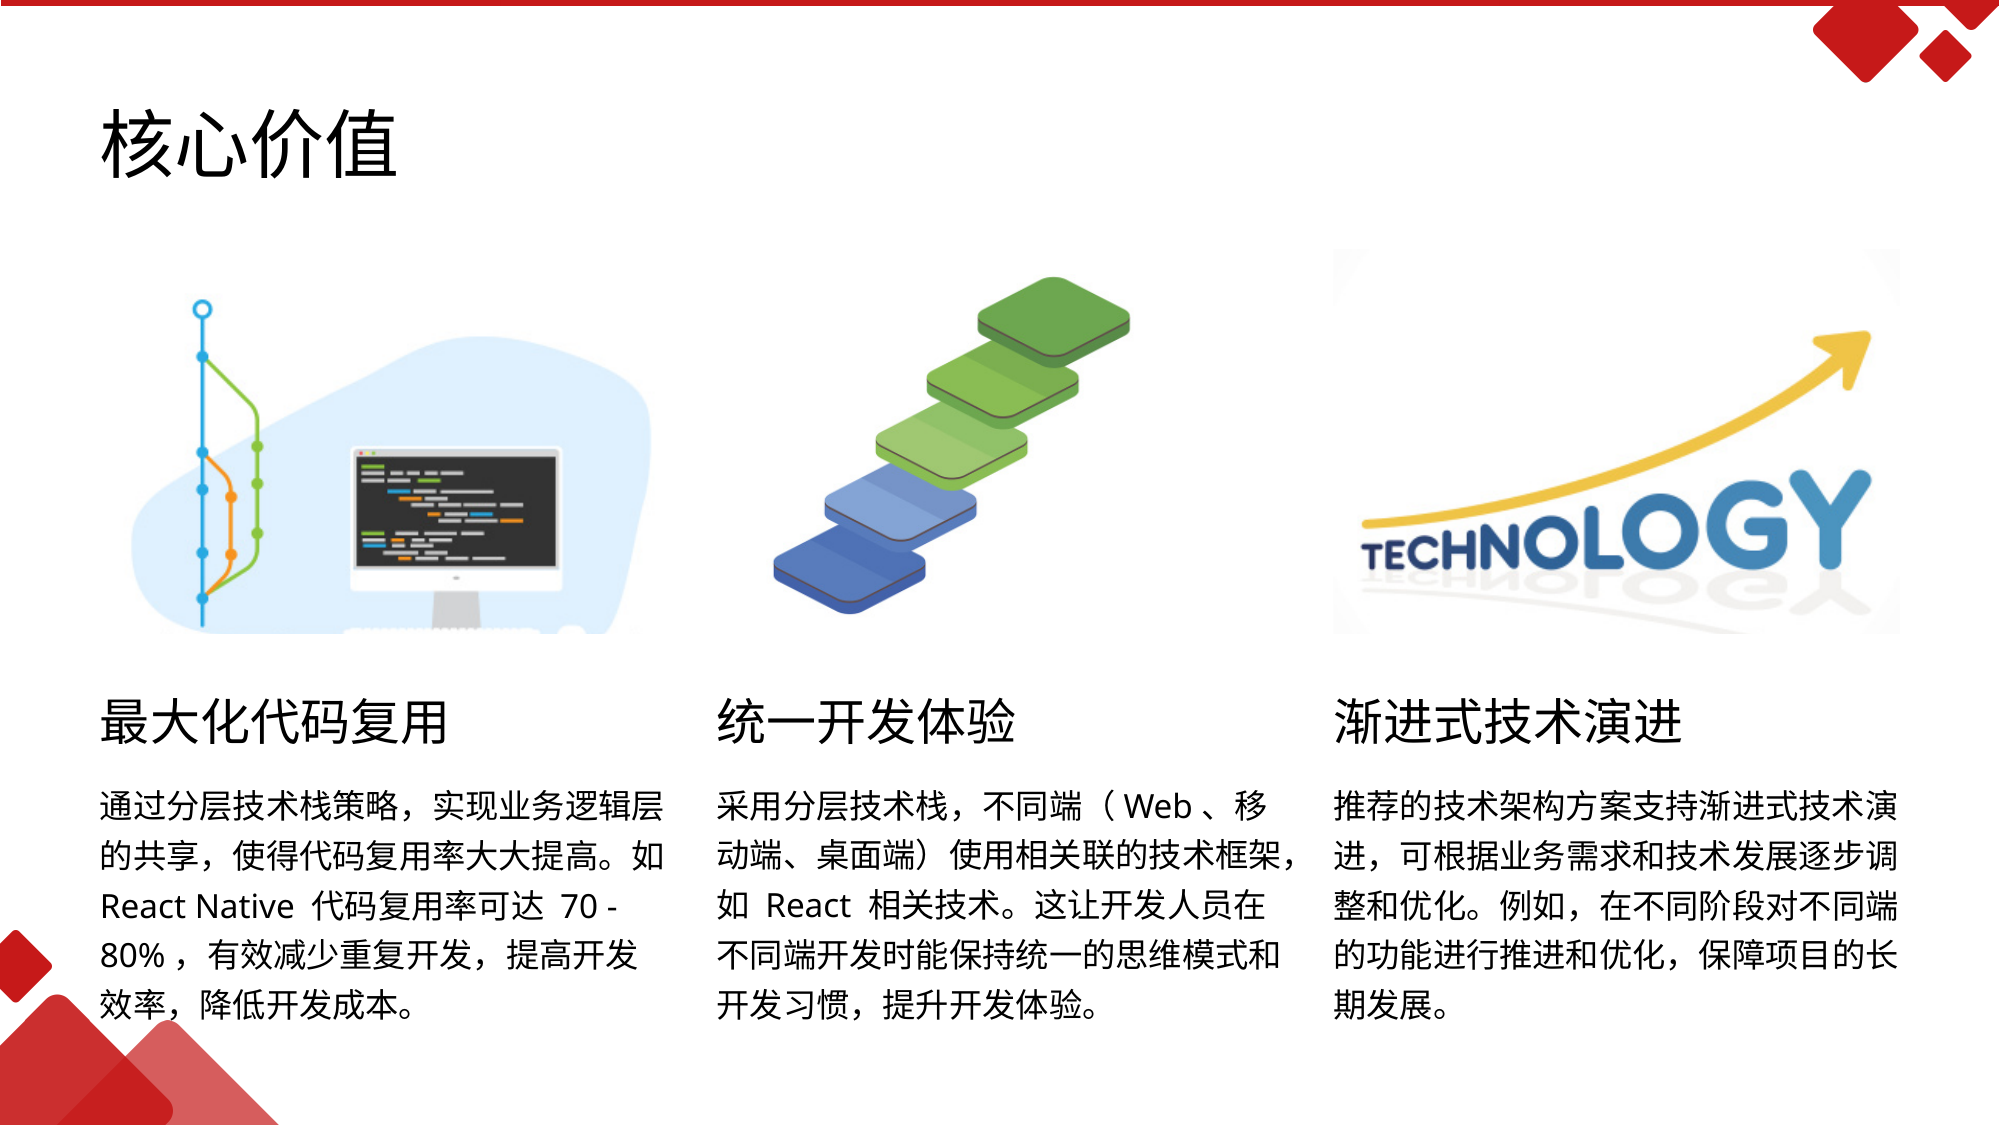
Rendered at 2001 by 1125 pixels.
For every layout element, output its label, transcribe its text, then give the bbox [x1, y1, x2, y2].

title 核心价值 [99, 87, 1900, 188]
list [1333, 249, 1900, 634]
list 最大化代码复用 [99, 683, 667, 750]
picture [0, 915, 291, 1125]
list 渐进式技术演进 [1333, 683, 1900, 750]
list 统一开发体验 [716, 683, 1284, 750]
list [99, 249, 667, 634]
list 采用分层技术栈，不同端（Web、移动端、桌面端）使用相关联的技术框架，如 React 相关技术。这让开发人员在不同端开发时能保持统一的思维模式和开发习惯，提升开发体验。 [716, 774, 1284, 1025]
list 通过分层技术栈策略，实现业务逻辑层的共享，使得代码复用率大大提高。如 React Native 代码复用率可达 70 - 80%，有效减少重复开发，提高开发效率，降低开发成本。 [99, 774, 667, 1025]
picture [1, 0, 1999, 84]
list 推荐的技术架构方案支持渐进式技术演进，可根据业务需求和技术发展逐步调整和优化。例如，在不同阶段对不同端的功能进行推进和优化，保障项目的长期发展。 [1333, 774, 1900, 1025]
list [716, 249, 1284, 634]
